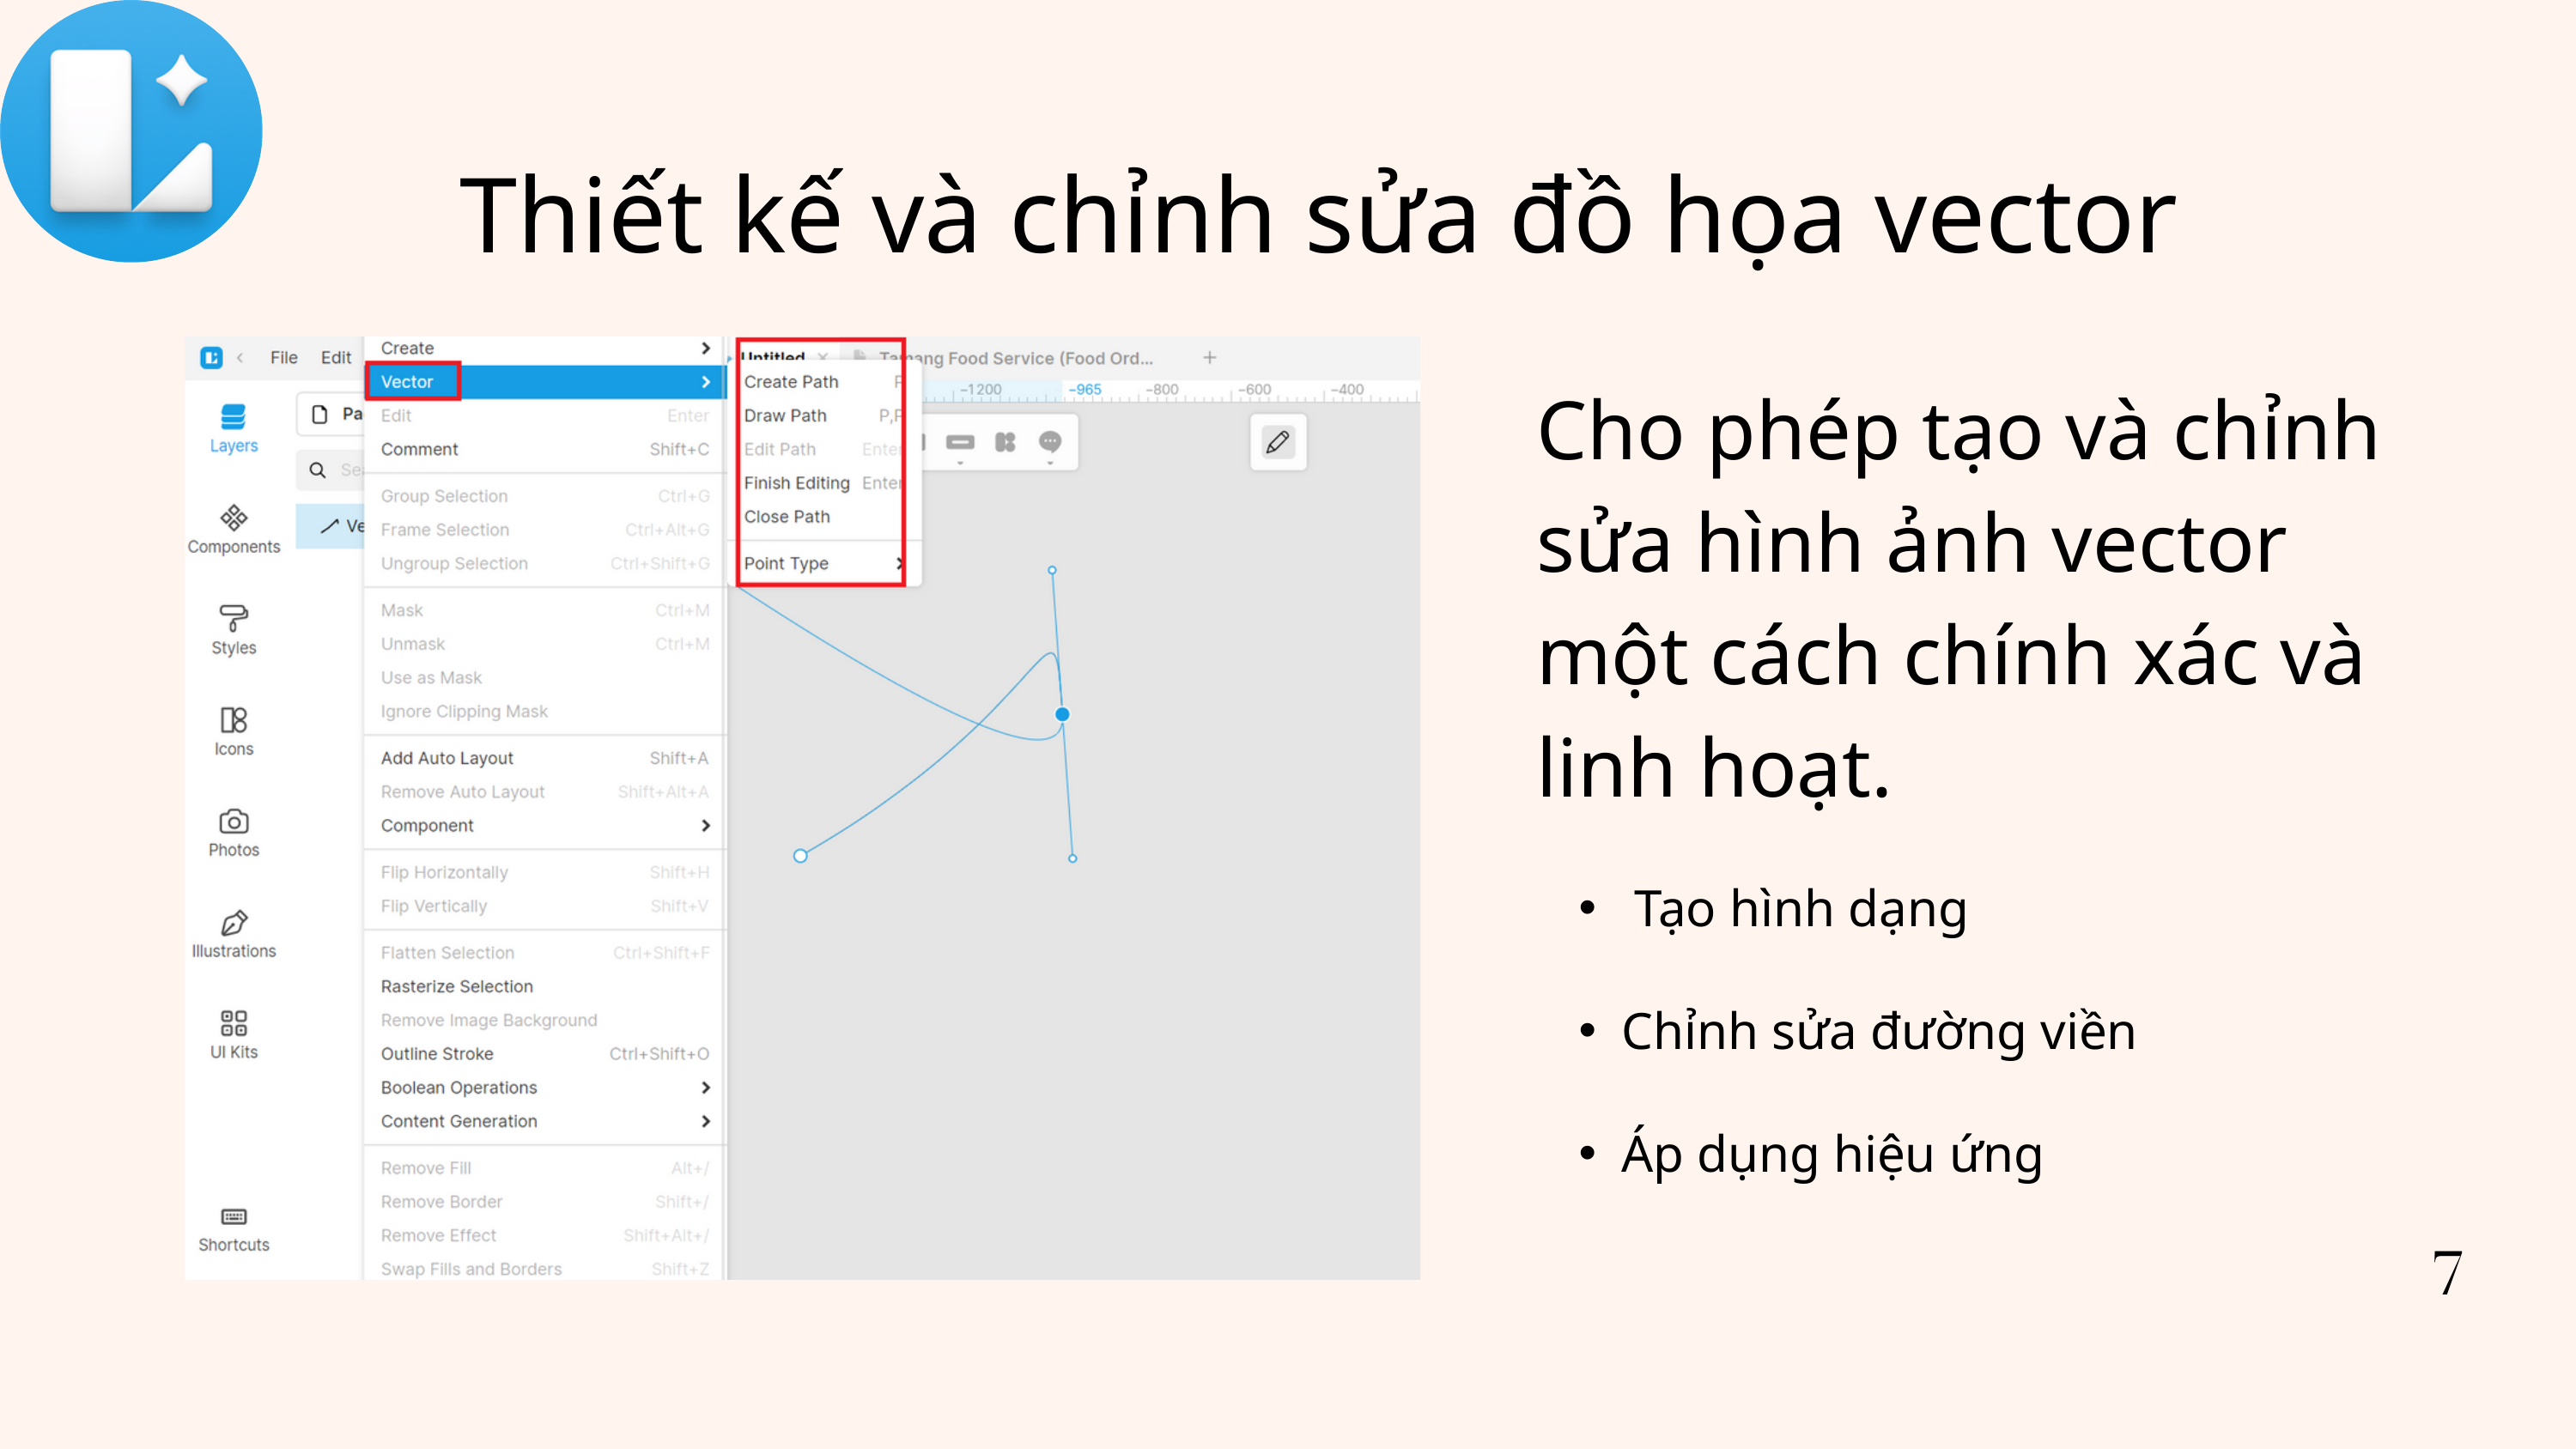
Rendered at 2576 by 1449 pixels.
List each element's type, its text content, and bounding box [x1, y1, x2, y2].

text_box 7 [2431, 1222, 2465, 1307]
text_box [185, 336, 1421, 1280]
text_box Tạo hình dạng Chỉnh sửa đường viền Áp dụng hiệu ứng [1536, 814, 2525, 1183]
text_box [0, 0, 263, 263]
text_box Cho phép tạo và chỉnh sửa hình ảnh vector một cách chính xác và linh hoạt. [1536, 362, 2432, 814]
text_box Thiết kế và chỉnh sửa đồ họa vector [306, 128, 2333, 275]
